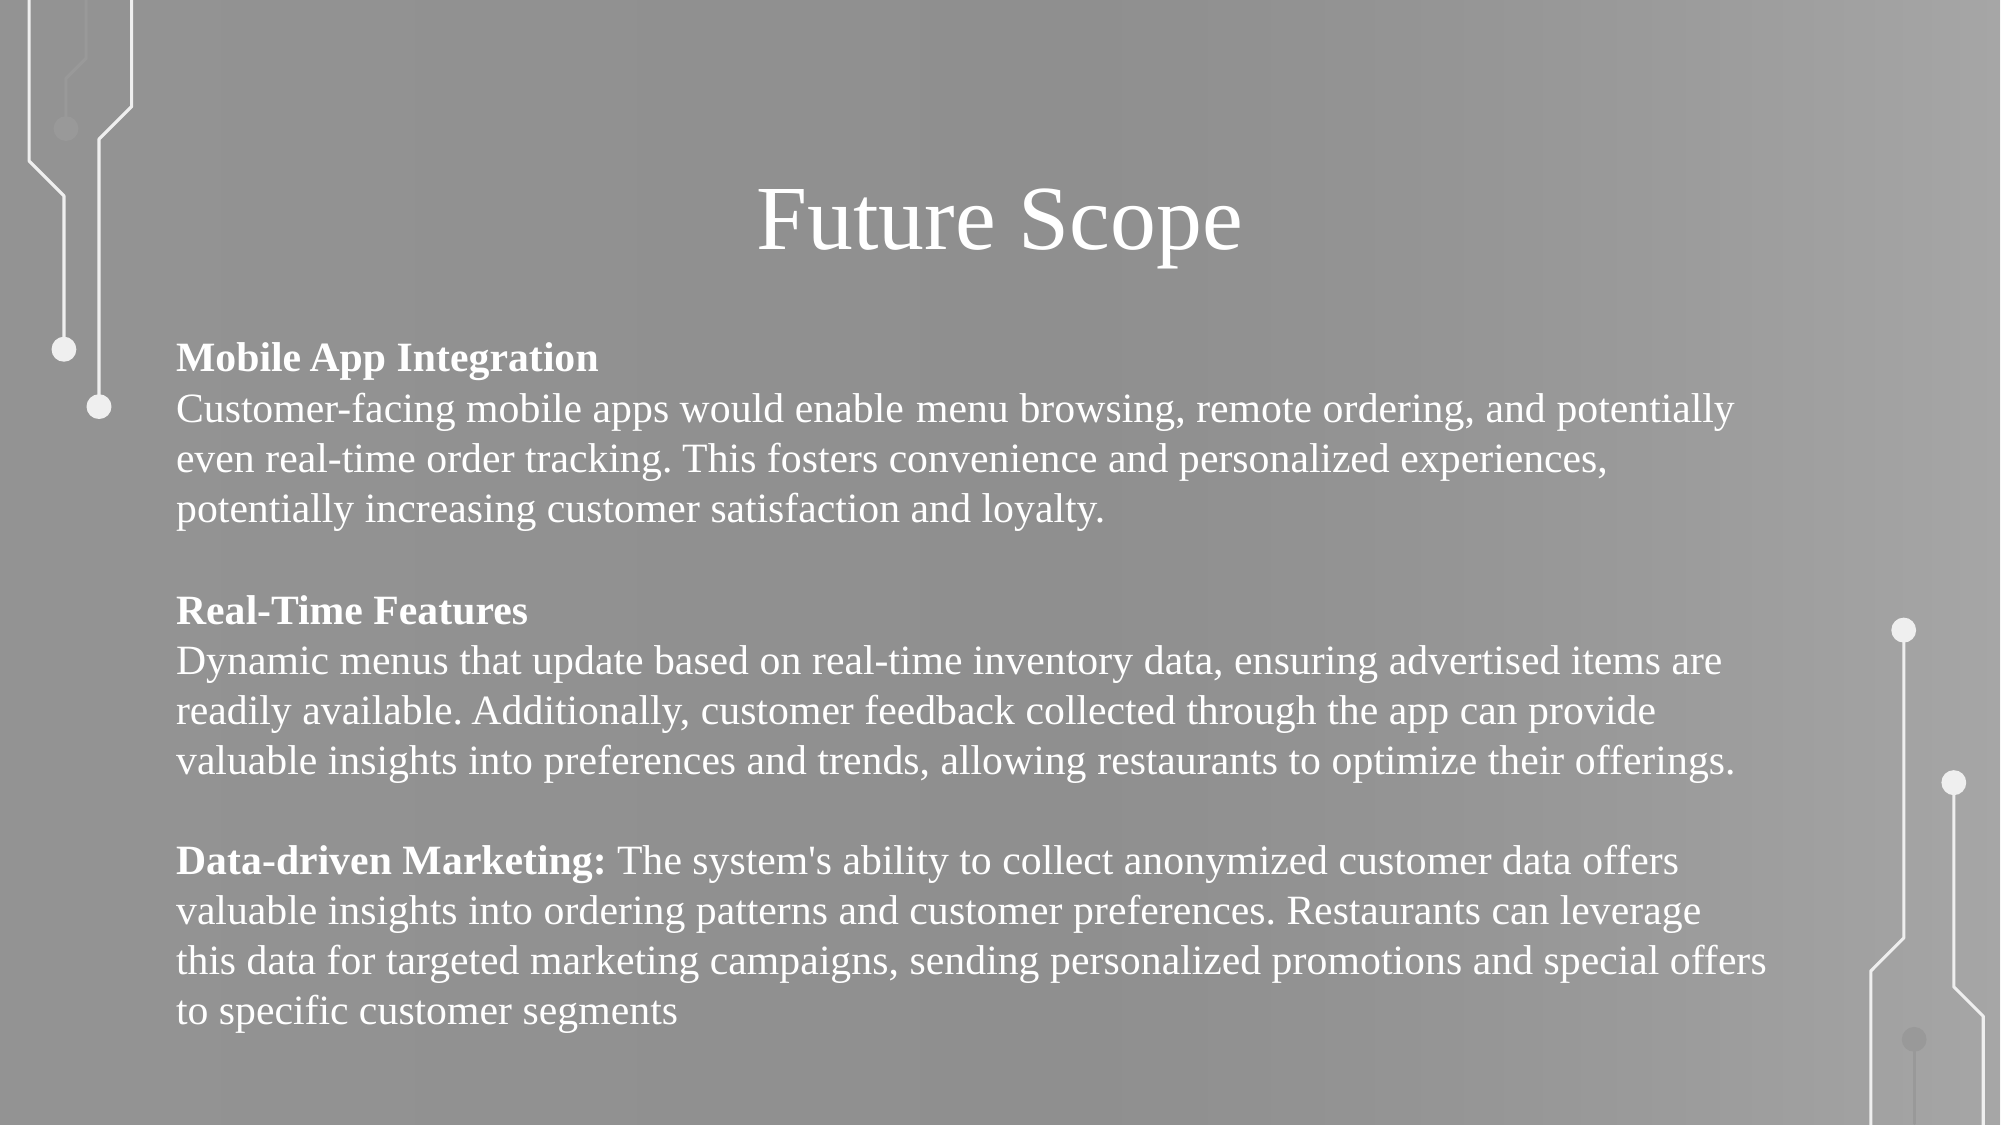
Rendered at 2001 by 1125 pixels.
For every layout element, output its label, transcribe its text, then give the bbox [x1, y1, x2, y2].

list Mobile App Integration Customer-facing mobile apps would enable menu browsing, remote ordering, and potentially even real-time order tracking. This fosters convenience and personalized experiences, potentially increasing customer satisfaction and loyalty. Real-Time Features Dynamic menus that update based on real-time inventory data, ensuring advertised items are readily available. Additionally, customer feedback collected through the app can provide valuable insights into preferences and trends, allowing restaurants to optimize their offerings. Data-driven Marketing: The system's ability to collect anonymized customer data offers valuable insights into ordering patterns and customer preferences. Restaurants can leverage this data for targeted marketing campaigns, sending personalized promotions and special offers to specific customer segments [156, 309, 1794, 1020]
title Future Scope [578, 138, 1422, 264]
